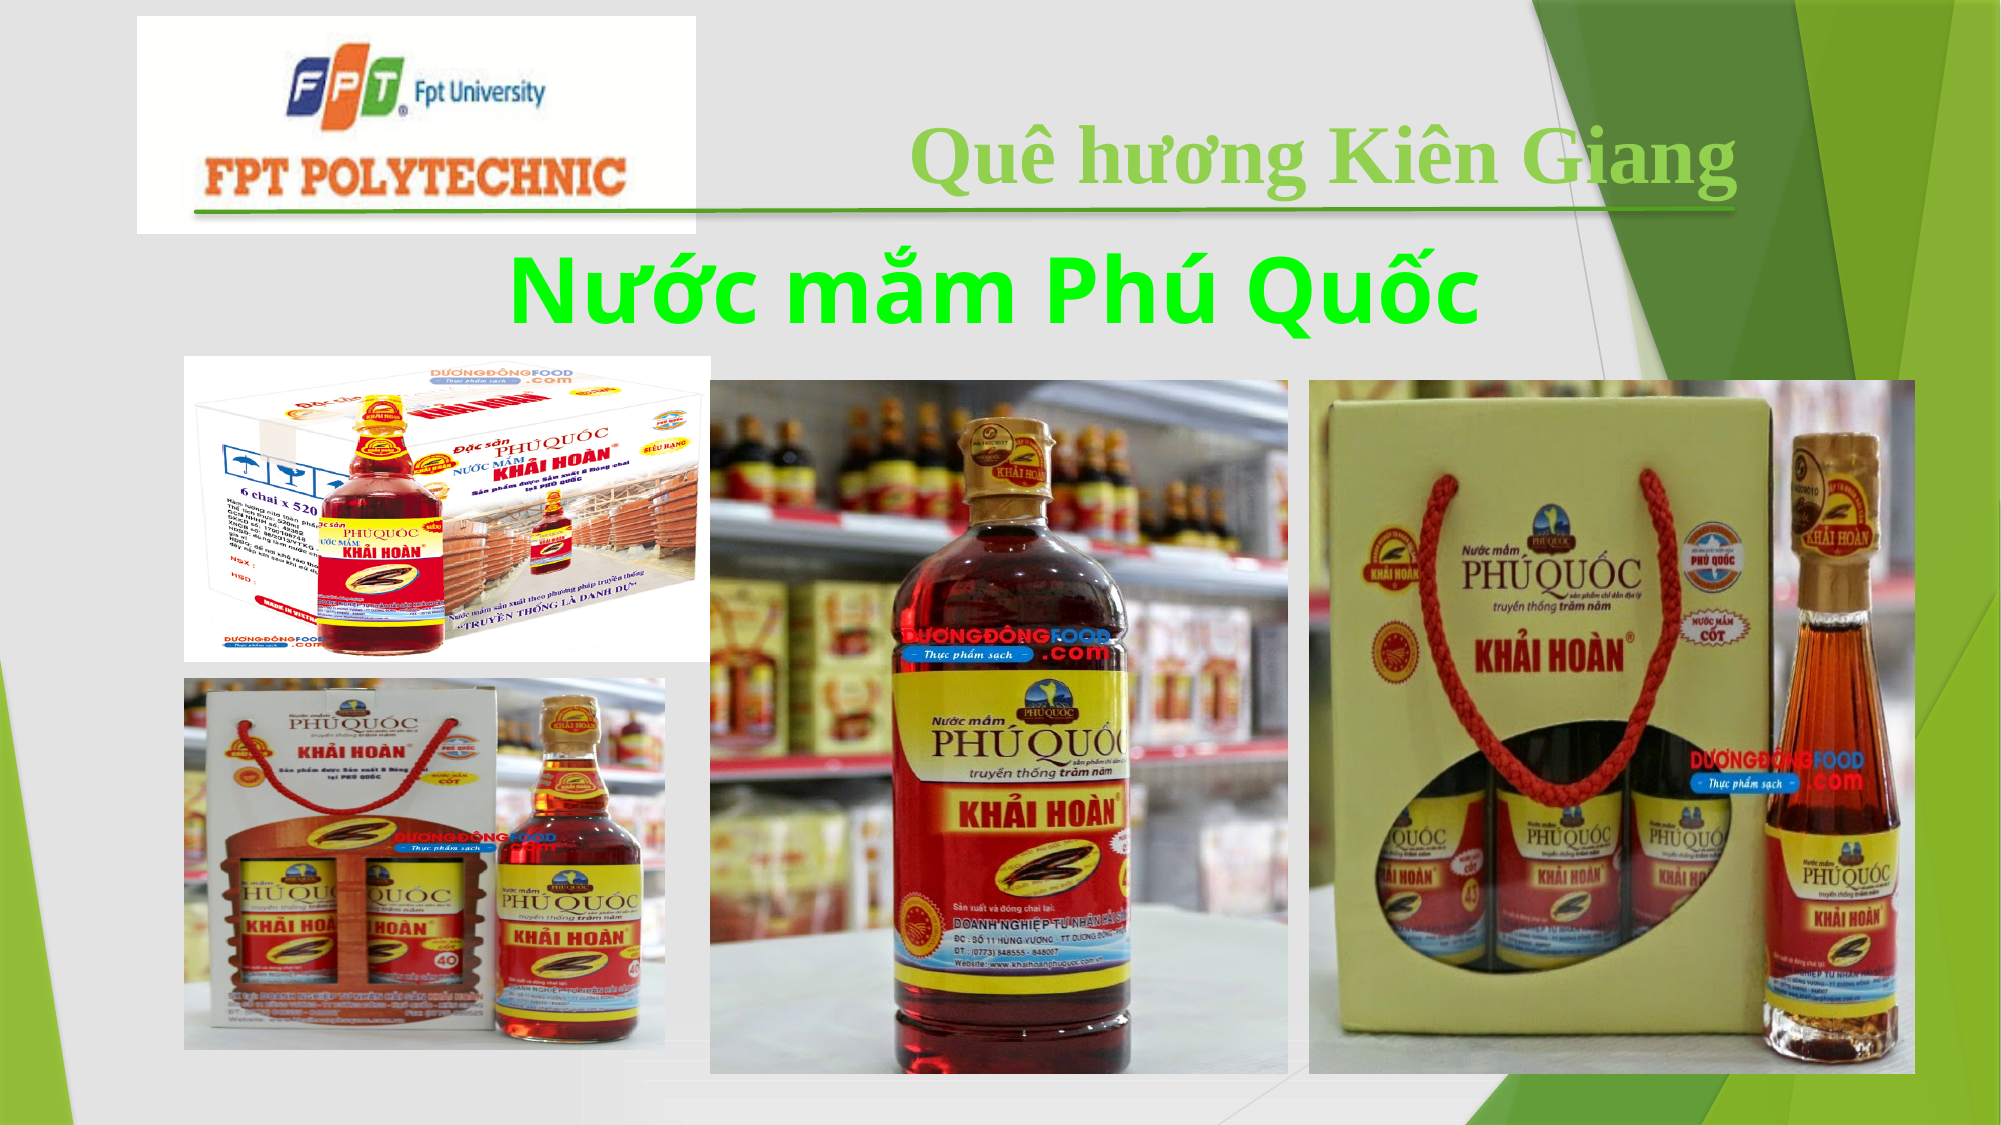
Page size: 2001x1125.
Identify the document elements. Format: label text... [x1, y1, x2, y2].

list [183, 677, 666, 1051]
text_box Nước mắm Phú Quốc [491, 224, 1498, 350]
picture [137, 16, 696, 234]
picture [183, 356, 1289, 1074]
picture [1309, 379, 1916, 1074]
